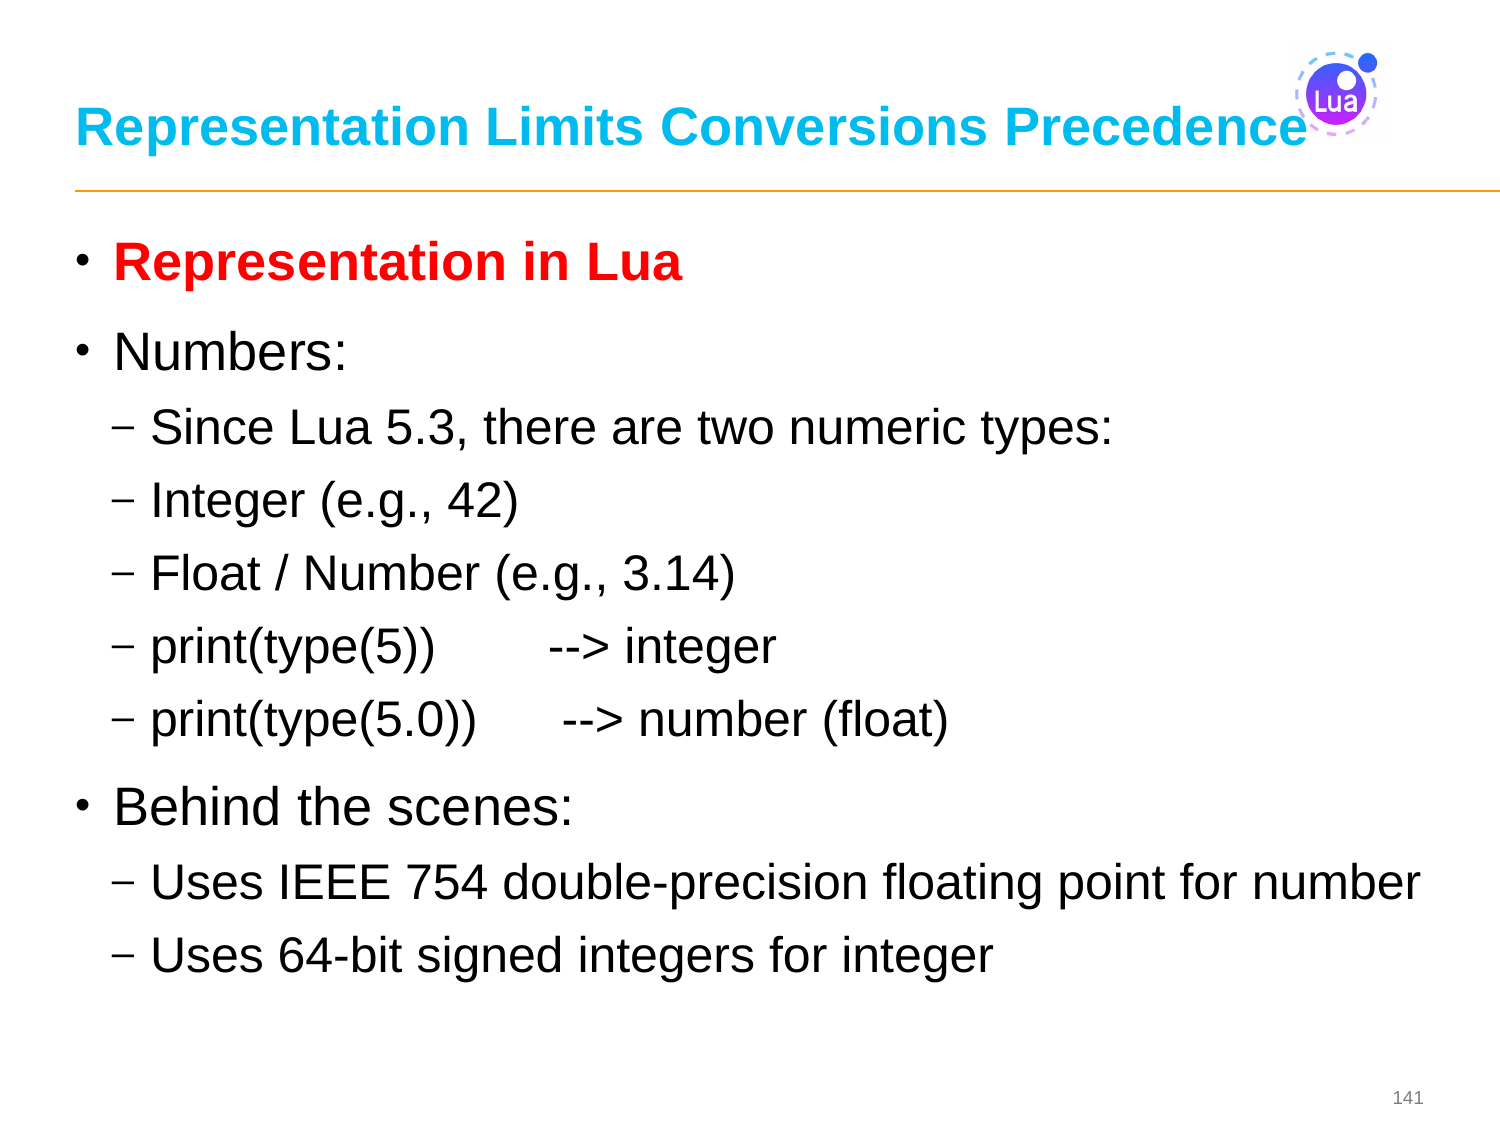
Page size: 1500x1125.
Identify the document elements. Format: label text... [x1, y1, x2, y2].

list Representation in Lua Numbers: Since Lua 5.3, there are two numeric types: Integer (e.g., 42) Float / Number (e.g., 3.14) print(type(5)) --> integer print(type(5.0)) --> number (float) Behind the scenes: Uses IEEE 754 double-precision floating point for number Uses 64-bit signed integers for integer [75, 226, 1425, 1018]
title Representation Limits Conversions Precedence [75, 27, 1422, 157]
